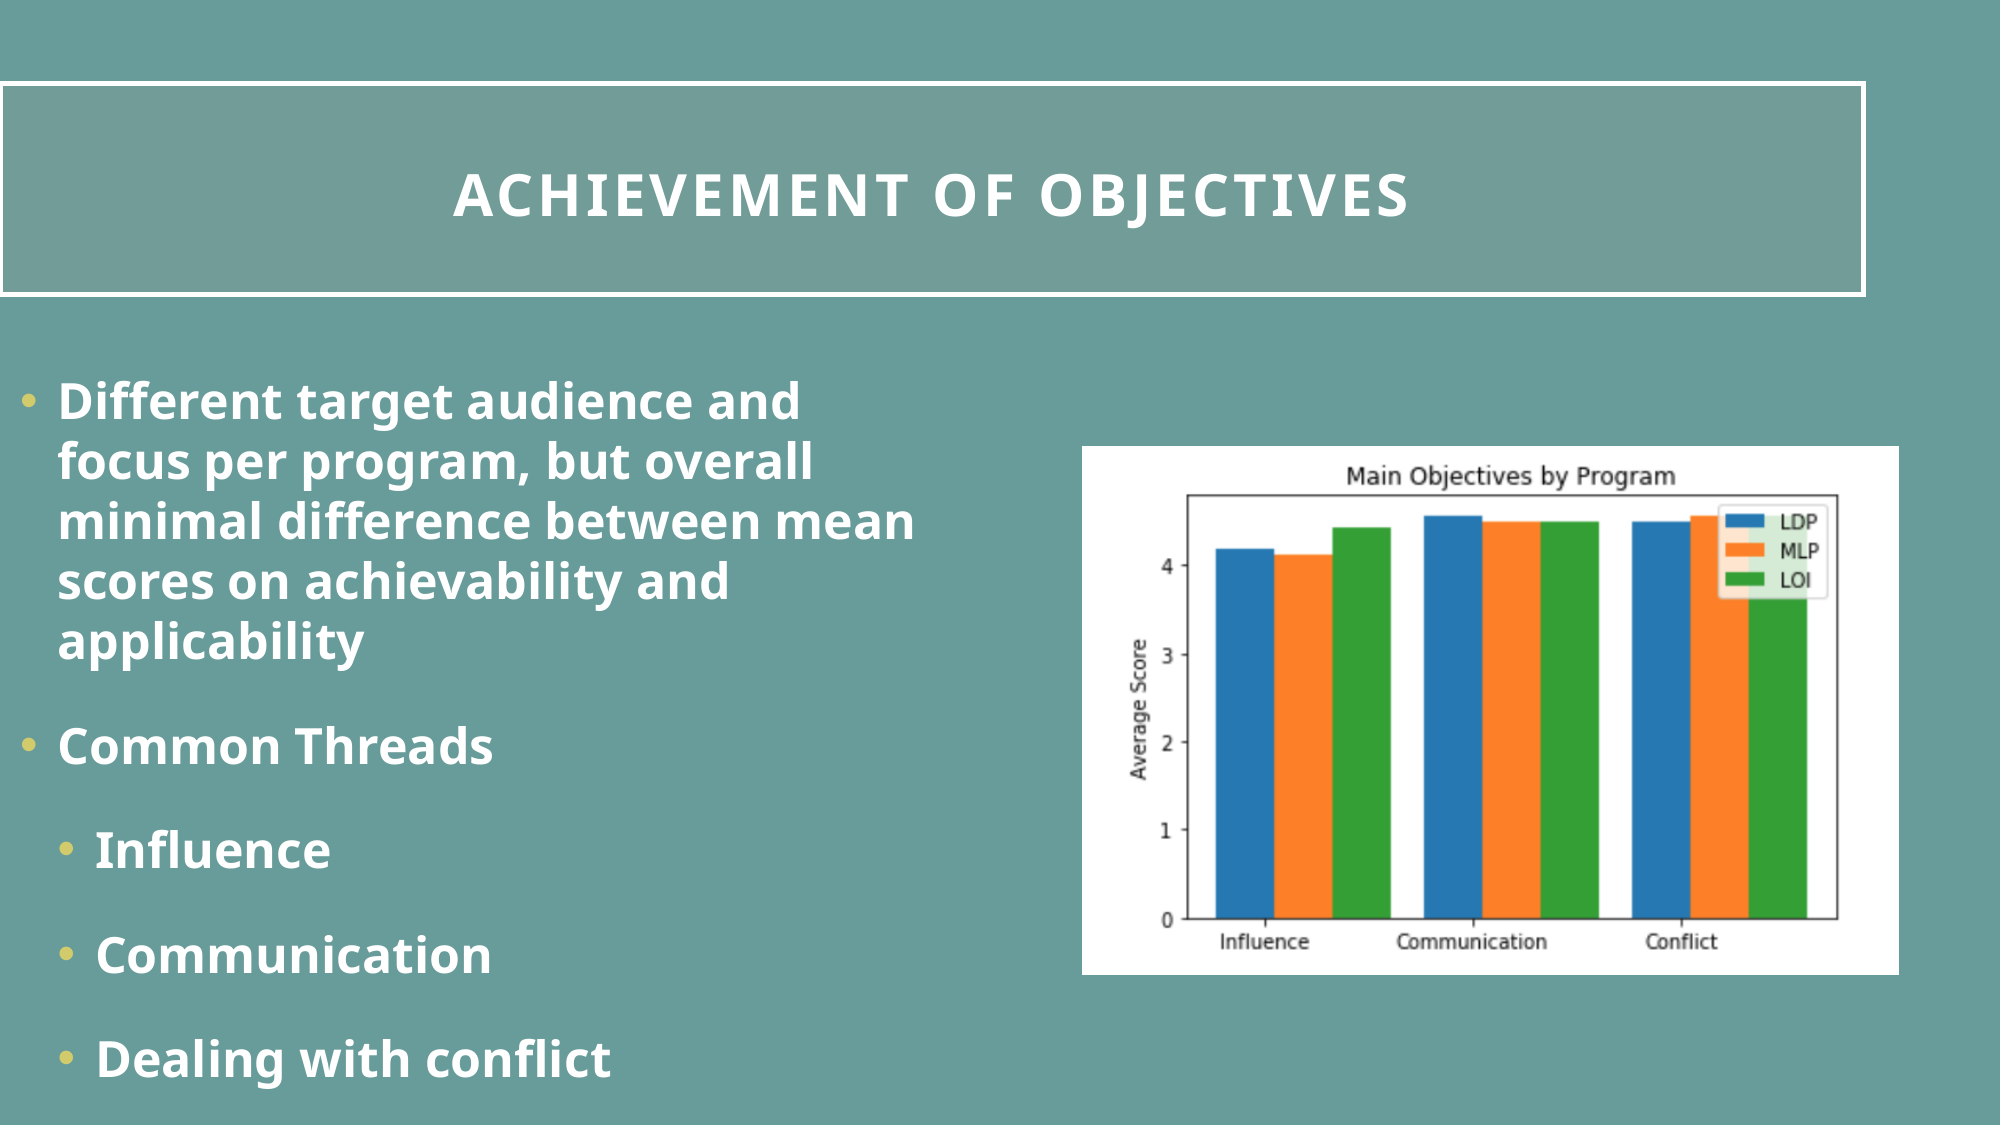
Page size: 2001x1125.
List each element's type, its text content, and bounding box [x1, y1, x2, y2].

list Different target audience and focus per program, but overall minimal difference between mean scores on achievability and applicability Common Threads Influence Communication Dealing with conflict [0, 238, 946, 946]
picture [1082, 446, 1899, 975]
title Achievement of Objectives [0, 81, 1866, 297]
